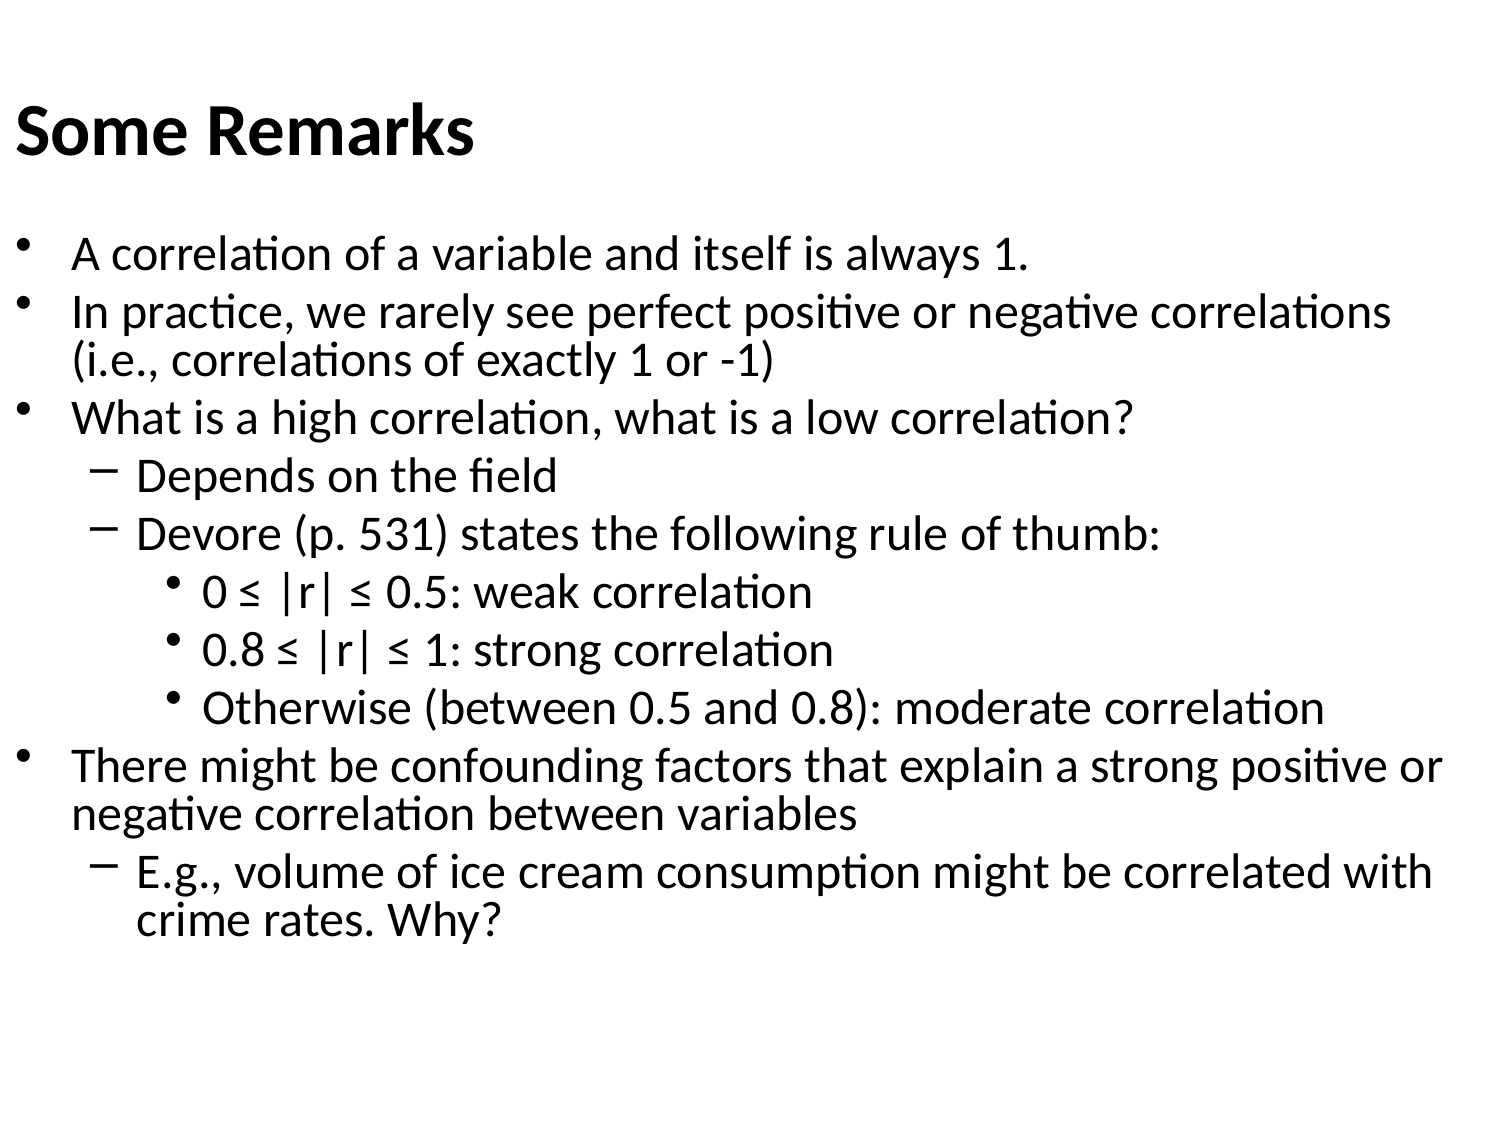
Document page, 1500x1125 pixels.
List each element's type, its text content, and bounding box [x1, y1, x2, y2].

list A correlation of a variable and itself is always 1. In practice, we rarely see perfect positive or negative correlations (i.e., correlations of exactly 1 or -1) What is a high correlation, what is a low correlation? Depends on the field Devore (p. 531) states the following rule of thumb: 0 ≤ |r| ≤ 0.5: weak correlation 0.8 ≤ |r| ≤ 1: strong correlation Otherwise (between 0.5 and 0.8): moderate correlation There might be confounding factors that explain a strong positive or negative correlation between variables E.g., volume of ice cream consumption might be correlated with crime rates. Why? [0, 224, 1500, 1038]
title Some Remarks [0, 62, 1388, 188]
